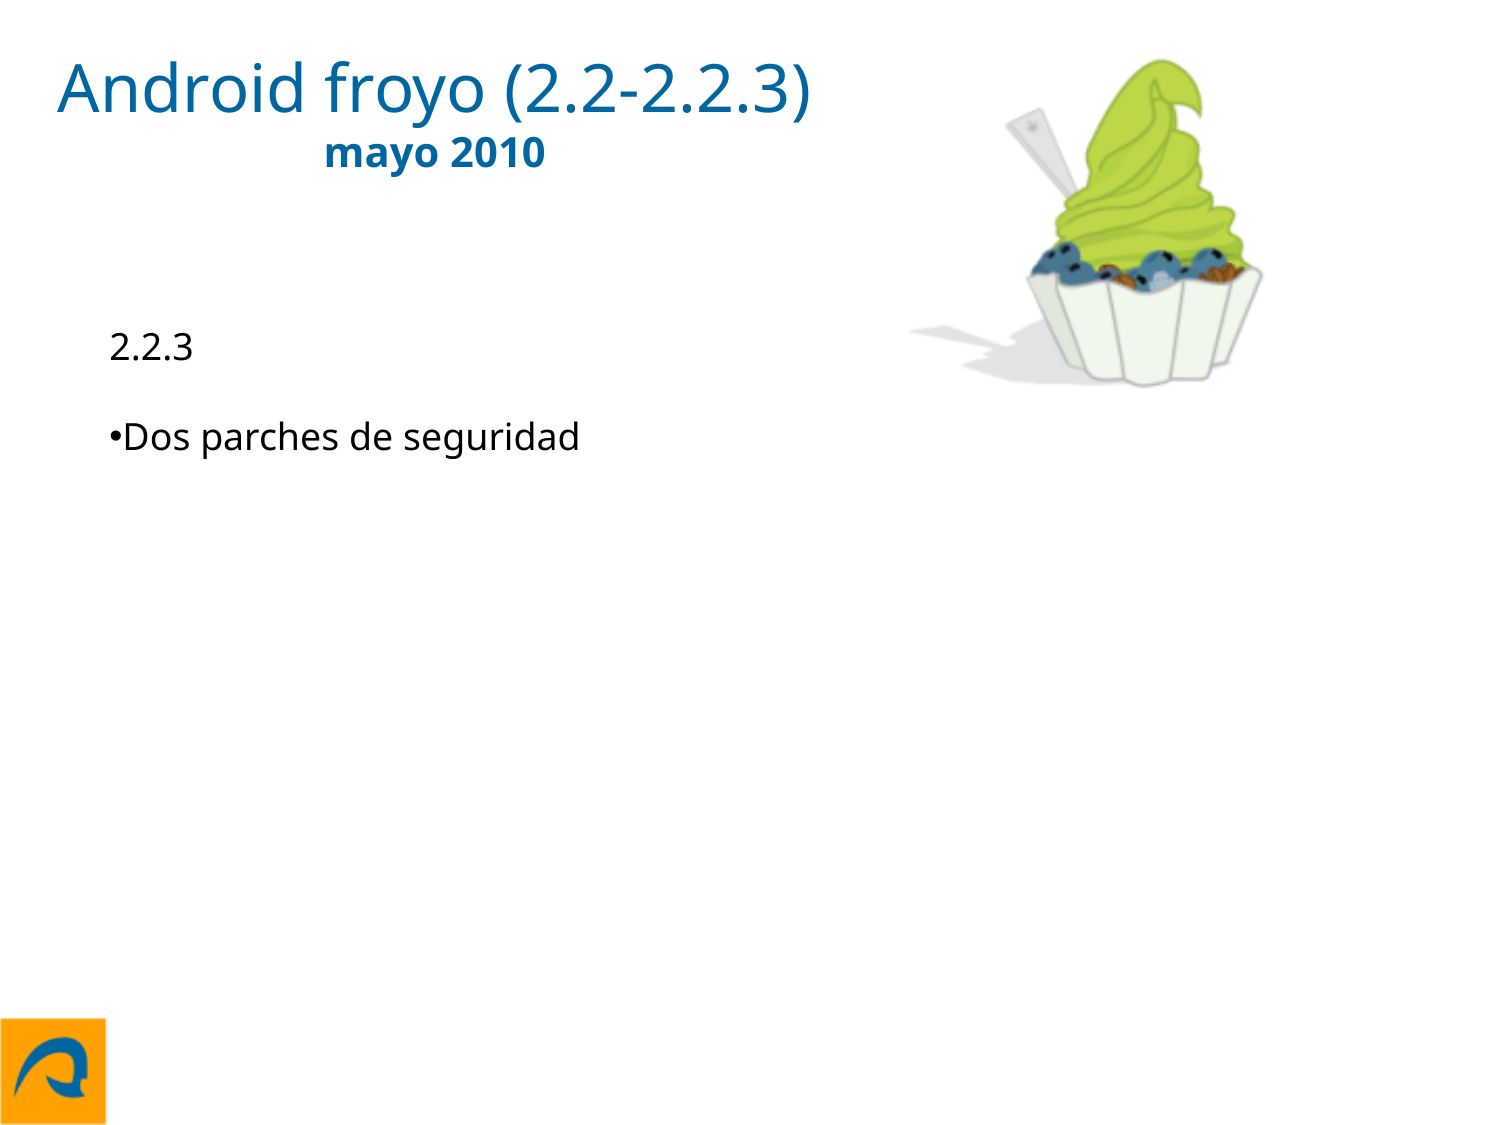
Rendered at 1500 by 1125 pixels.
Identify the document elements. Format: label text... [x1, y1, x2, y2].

title Android froyo (2.2-2.2.3) mayo 2010 [0, 0, 871, 223]
text_box 2.2.3 Dos parches de seguridad [94, 315, 1406, 466]
picture [0, 0, 1500, 1125]
